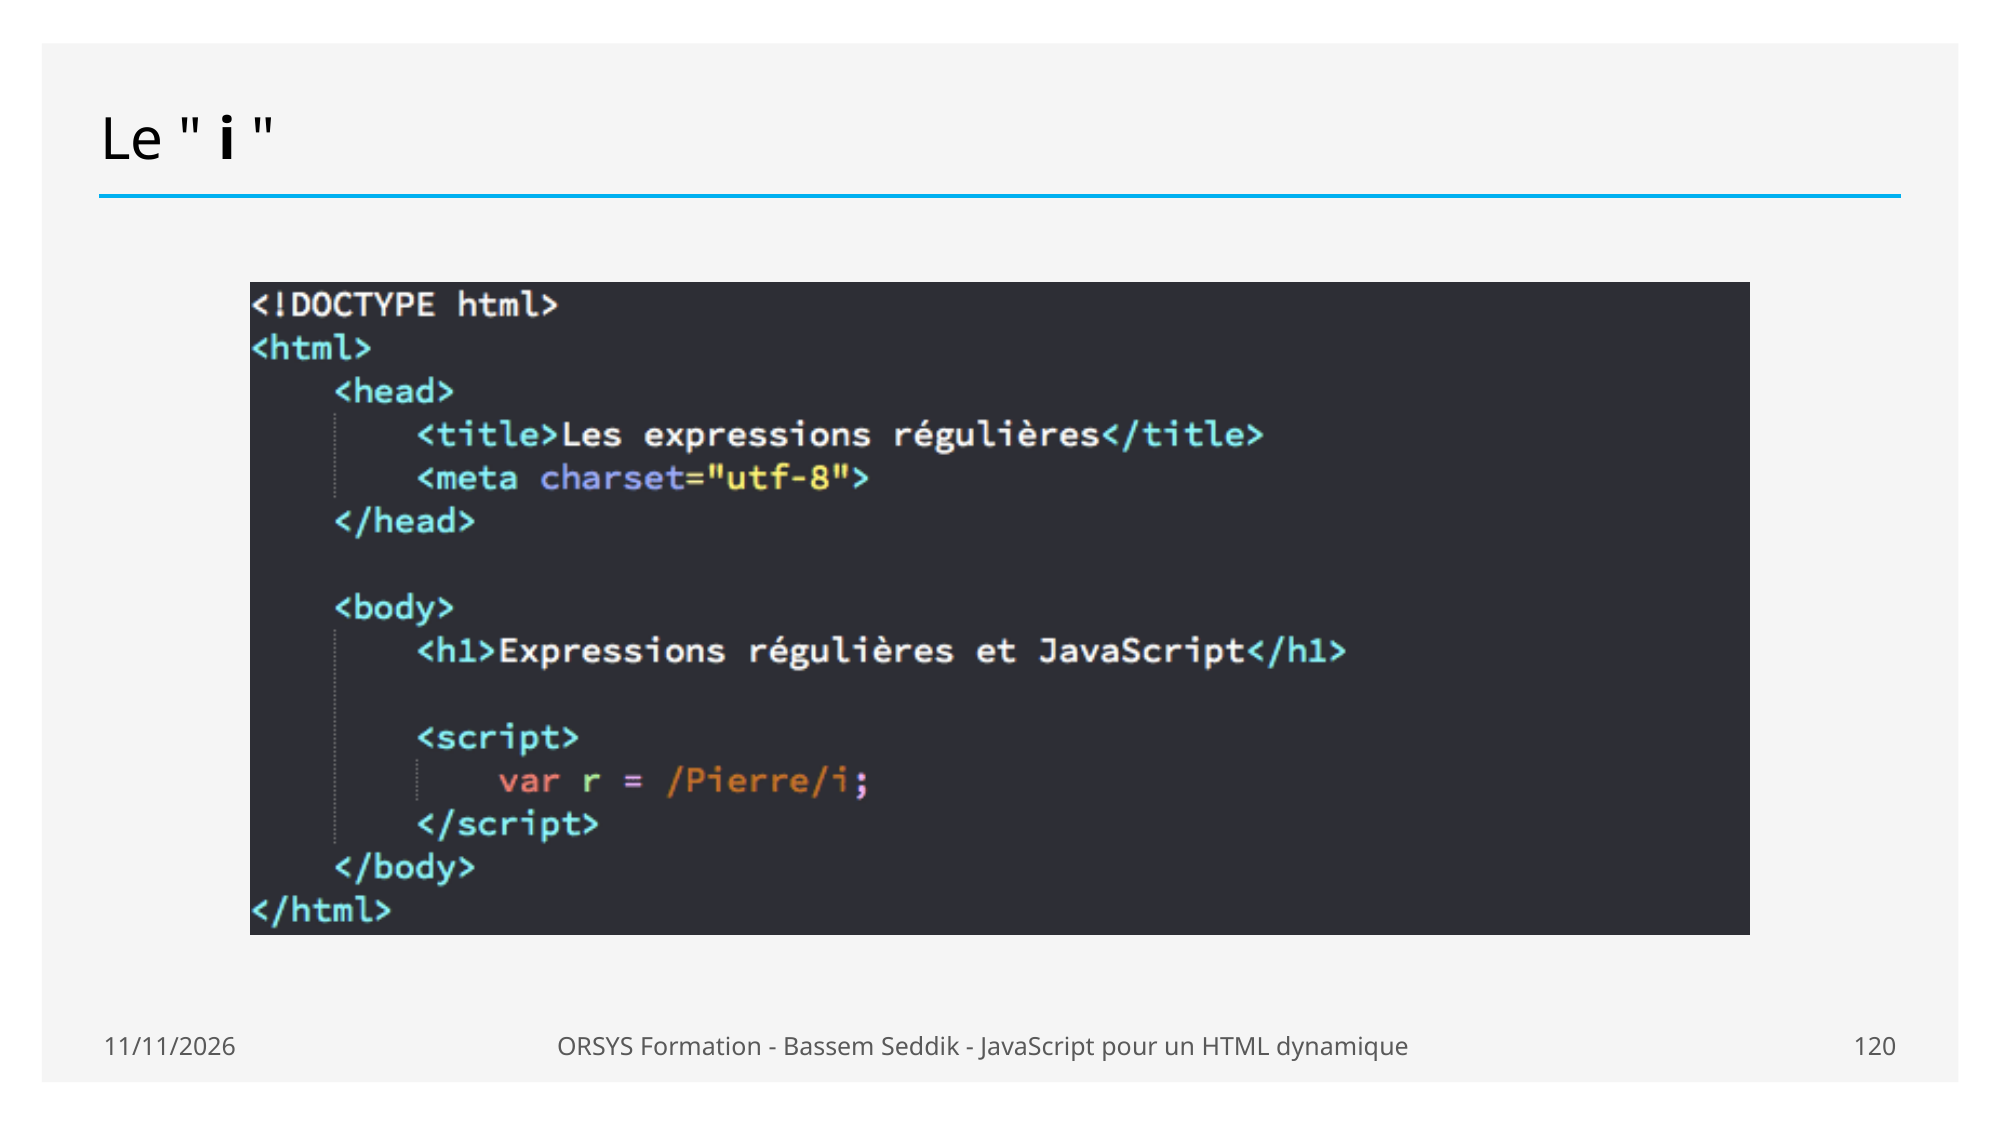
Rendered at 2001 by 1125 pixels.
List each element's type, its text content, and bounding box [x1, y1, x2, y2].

footer ORSYS Formation - Bassem Seddik - JavaScript pour un HTML dynamique [340, 1017, 1626, 1078]
title Le " i " [85, 73, 1888, 179]
picture [250, 282, 1750, 935]
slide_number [88, 1017, 340, 1078]
slide_number 120 [1626, 1017, 1912, 1078]
